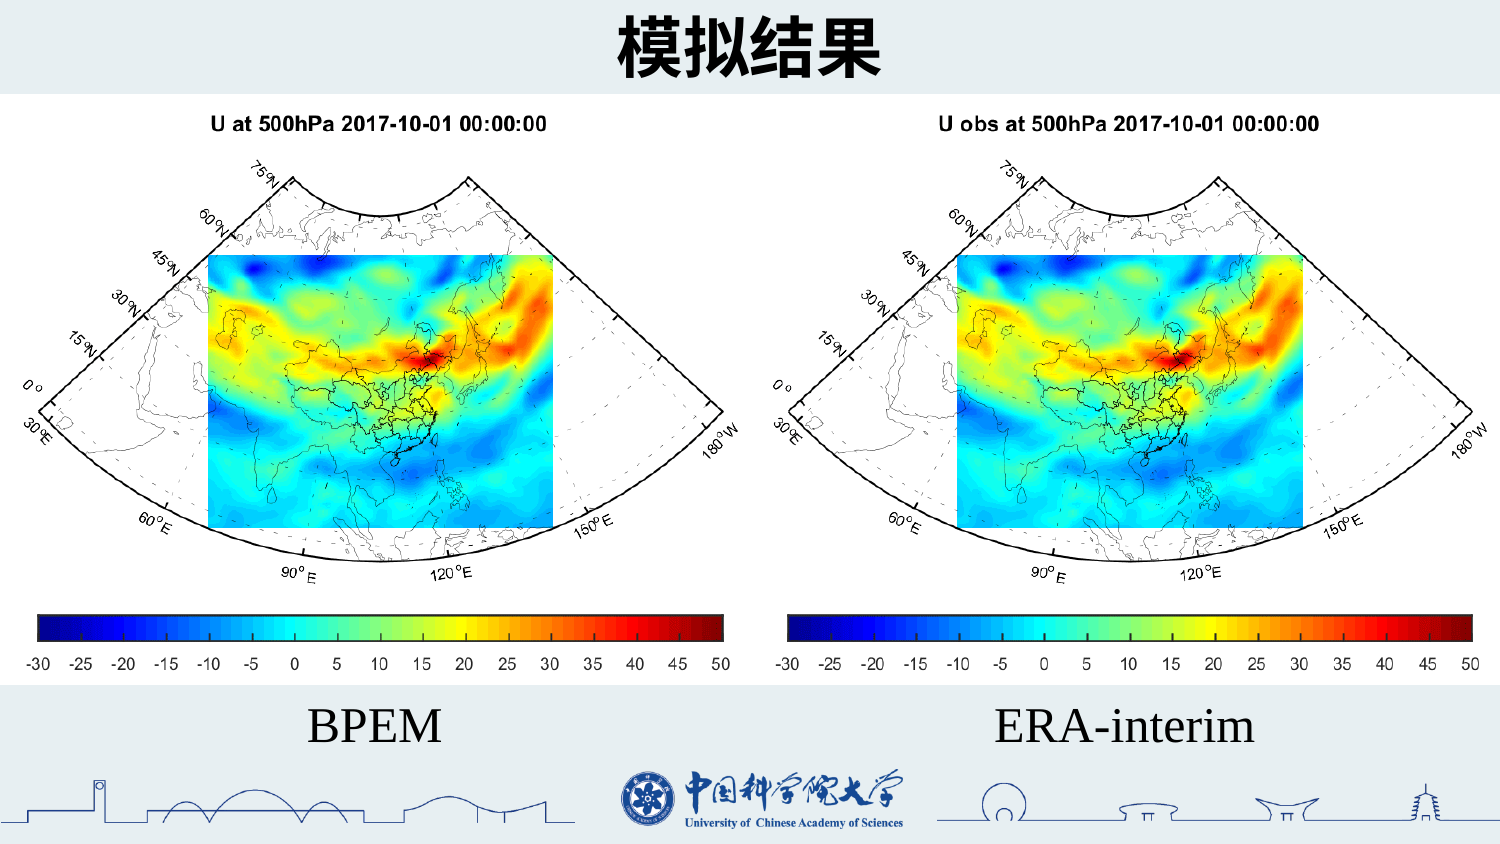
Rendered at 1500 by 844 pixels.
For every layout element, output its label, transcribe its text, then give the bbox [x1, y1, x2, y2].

picture [621, 769, 903, 829]
text_box BPEM [0, 692, 749, 760]
text_box 模拟结果 [0, 0, 1500, 94]
picture [0, 94, 1500, 685]
picture [1, 772, 575, 829]
picture [937, 771, 1500, 827]
text_box ERA-interim [749, 691, 1500, 760]
